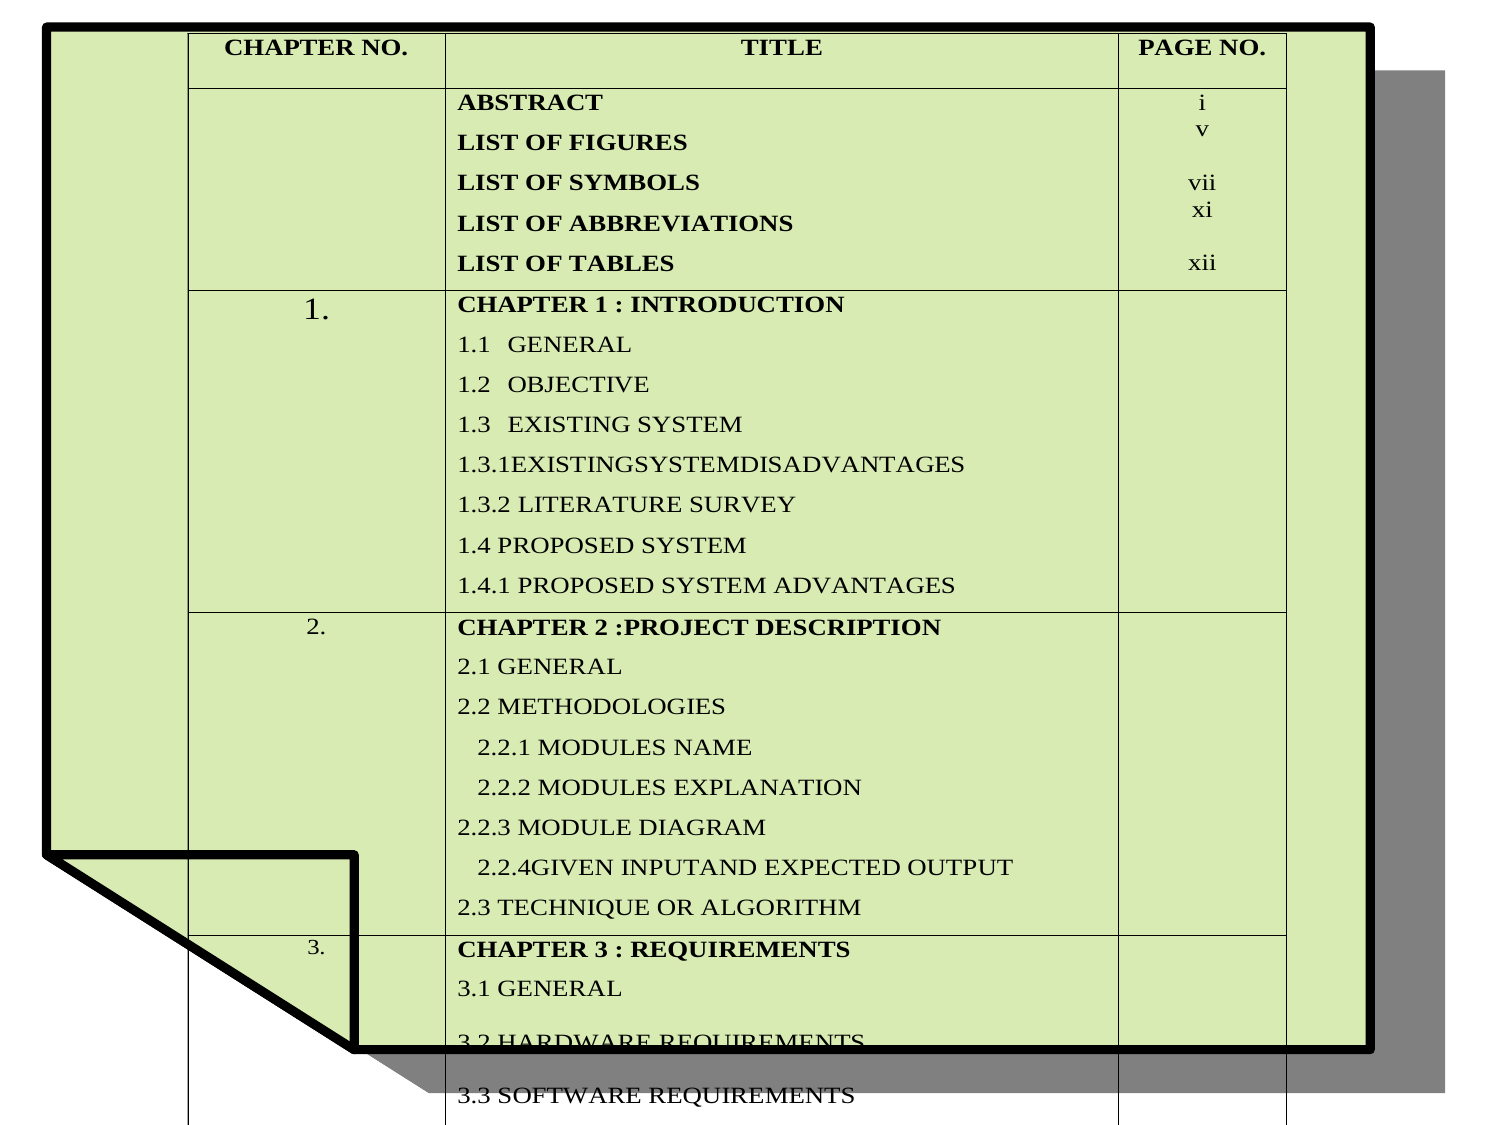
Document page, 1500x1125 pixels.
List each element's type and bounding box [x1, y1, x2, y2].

picture [187, 0, 1288, 1125]
